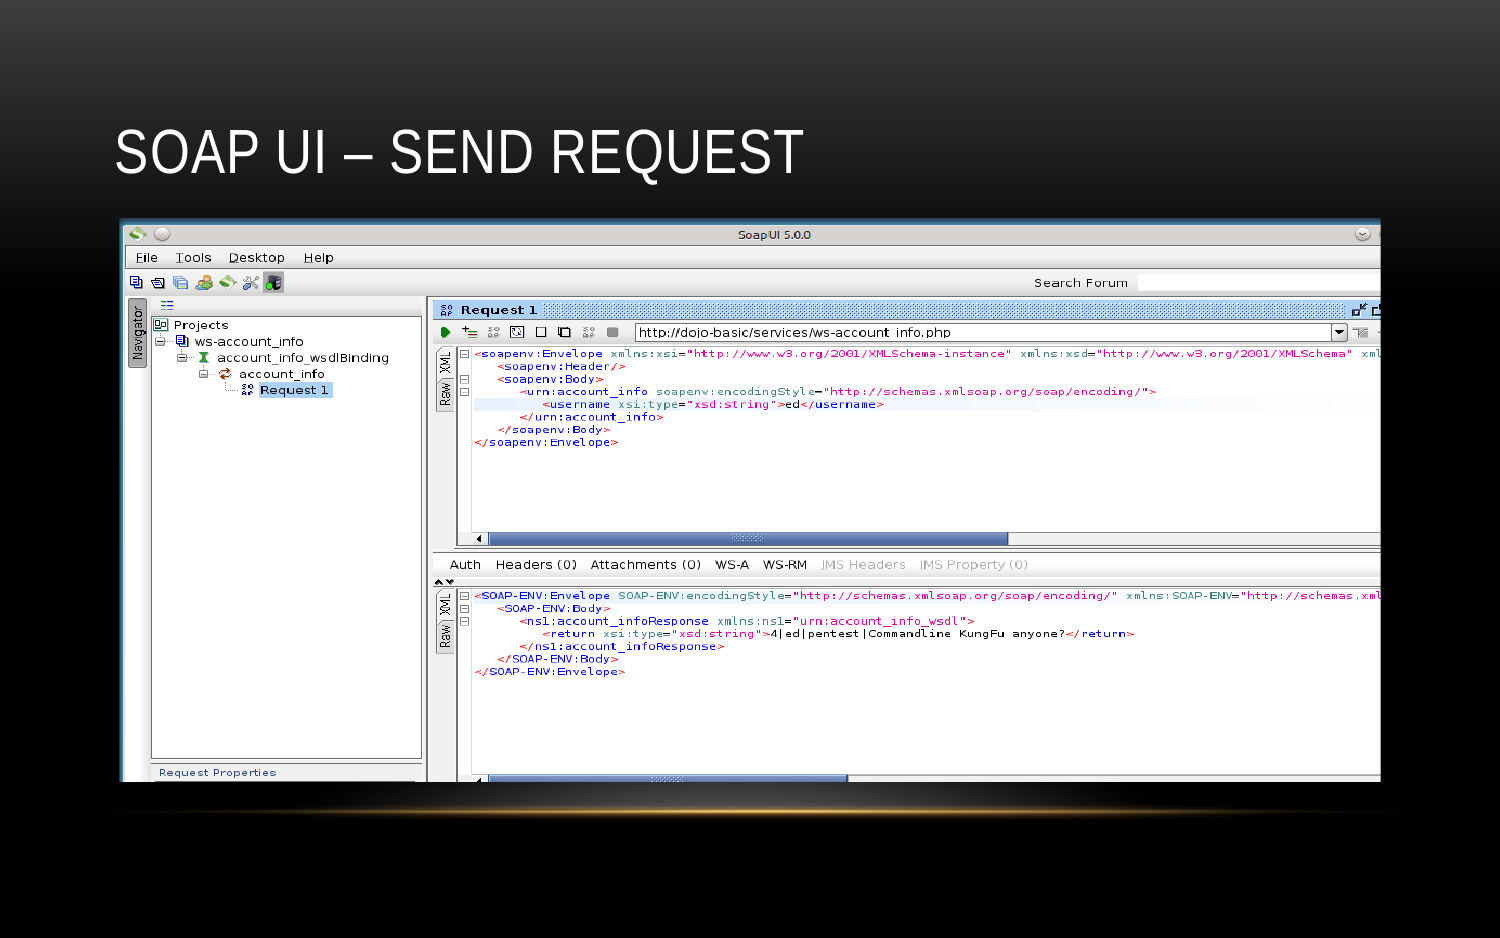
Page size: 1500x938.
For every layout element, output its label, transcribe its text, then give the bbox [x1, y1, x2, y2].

title Soap UI – Send Request [99, 37, 1400, 194]
picture [0, 0, 1500, 938]
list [119, 218, 1381, 782]
